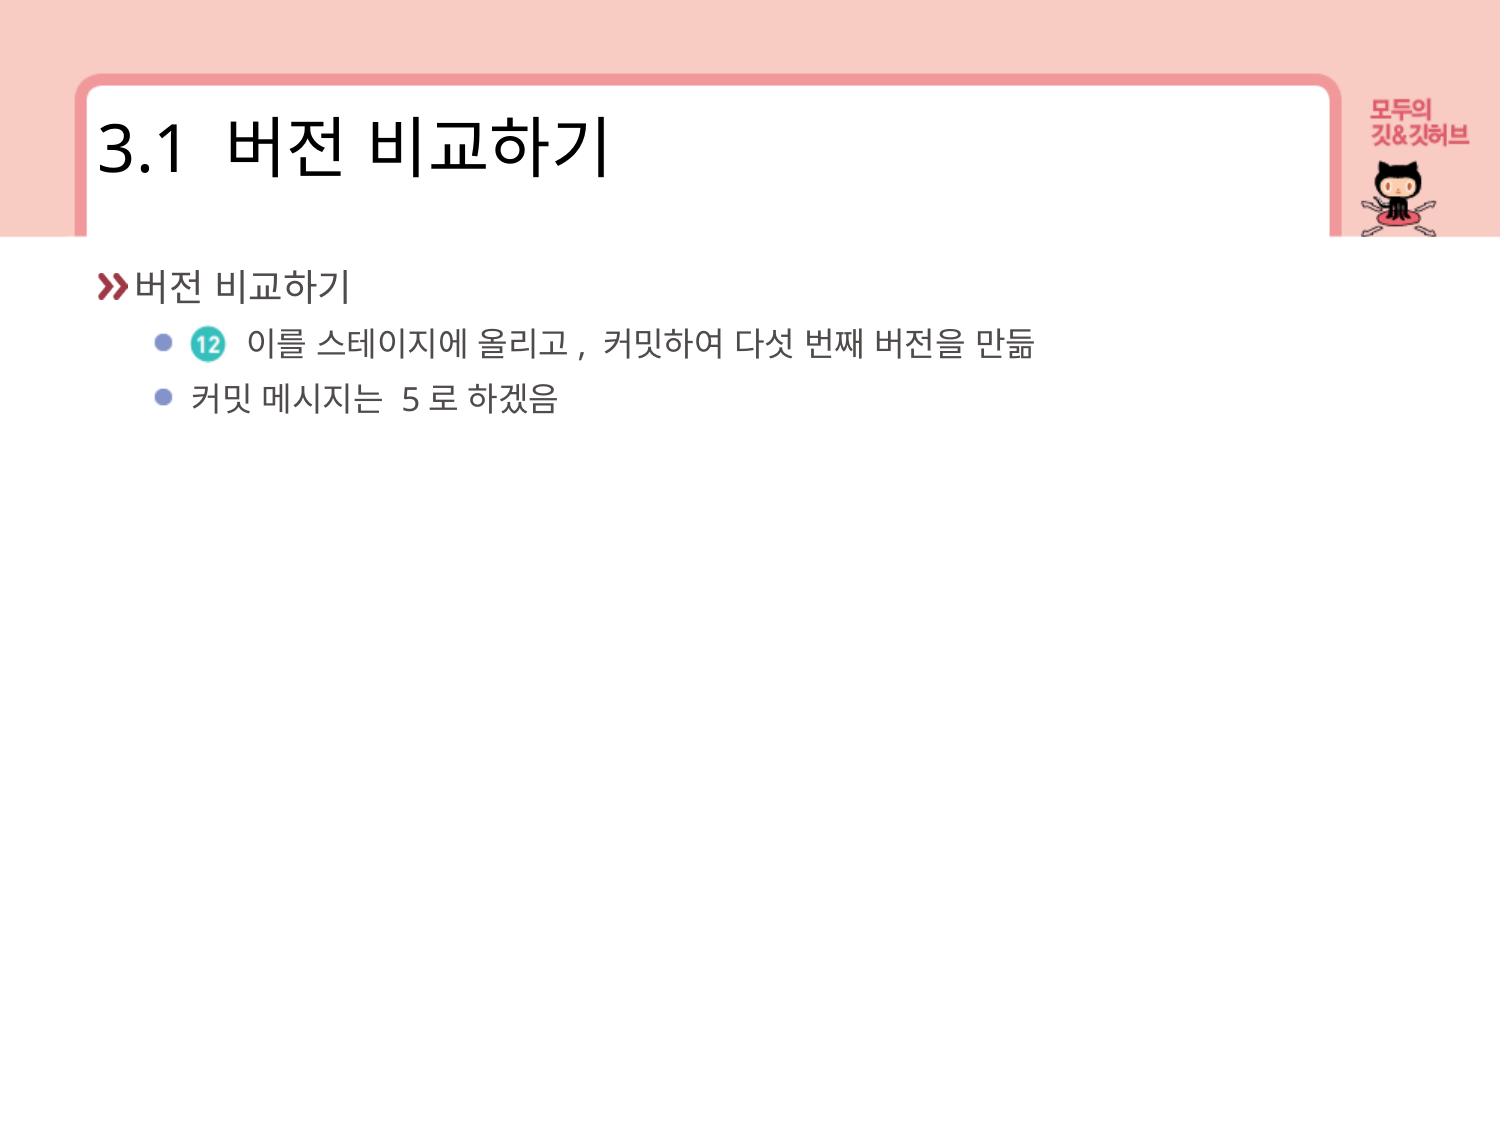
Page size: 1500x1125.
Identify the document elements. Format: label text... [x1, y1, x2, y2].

picture [0, 0, 1500, 1125]
text_box 3.1 버전 비교하기 [82, 61, 1413, 193]
text_box 버전 비교하기 이를 스테이지에 올리고, 커밋하여 다섯 번째 버전을 만듦 커밋 메시지는 5로 하겠음 [82, 252, 1413, 1067]
